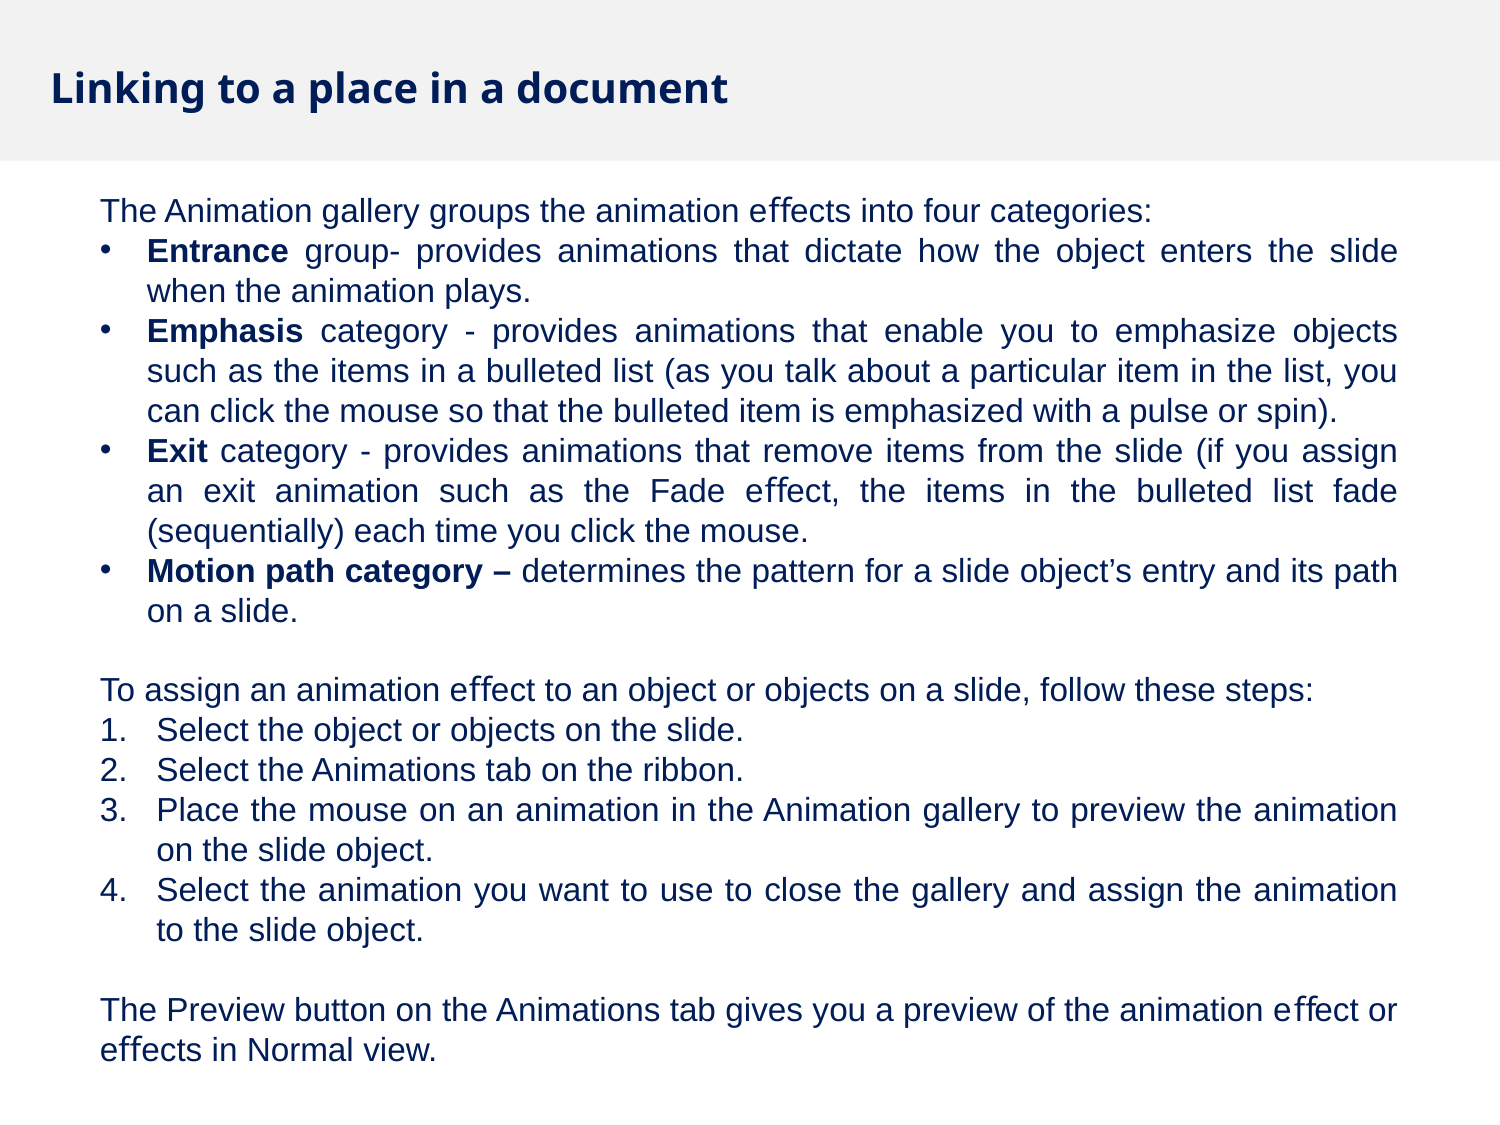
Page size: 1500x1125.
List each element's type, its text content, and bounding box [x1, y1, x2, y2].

title Linking to a place in a document [50, 60, 1038, 250]
text_box The Animation gallery groups the animation eﬀects into four categories: Entrance group- provides animations that dictate how the object enters the slide when the animation plays. Emphasis category - provides animations that enable you to emphasize objects such as the items in a bulleted list (as you talk about a particular item in the list, you can click the mouse so that the bulleted item is emphasized with a pulse or spin). Exit category - provides animations that remove items from the slide (if you assign an exit animation such as the Fade eﬀect, the items in the bulleted list fade (sequentially) each time you click the mouse. Motion path category – determines the pattern for a slide object’s entry and its path on a slide. To assign an animation eﬀect to an object or objects on a slide, follow these steps: Select the object or objects on the slide. Select the Animations tab on the ribbon. Place the mouse on an animation in the Animation gallery to preview the animation on the slide object. Select the animation you want to use to close the gallery and assign the animation to the slide object. The Preview button on the Animations tab gives you a preview of the animation eﬀect or eﬀects in Normal view. [99, 187, 1400, 1068]
